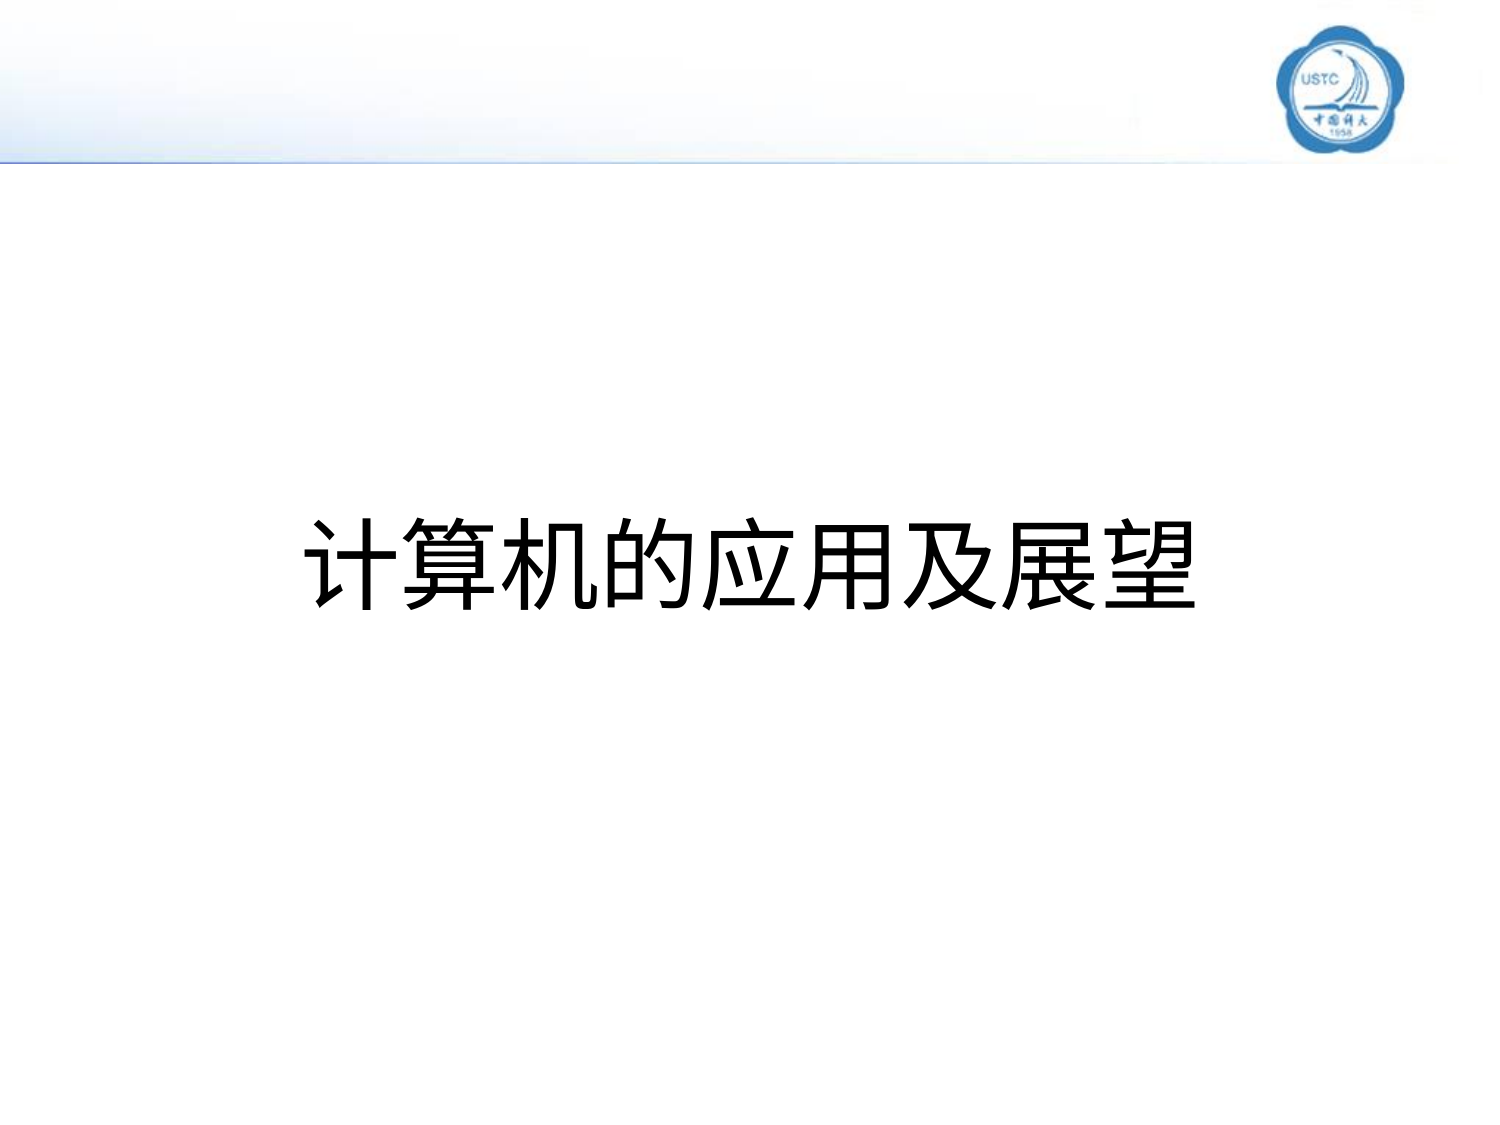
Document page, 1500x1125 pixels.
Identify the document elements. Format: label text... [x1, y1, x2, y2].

list 计算机的应用及展望 [75, 208, 1425, 1005]
picture [0, 0, 1500, 164]
